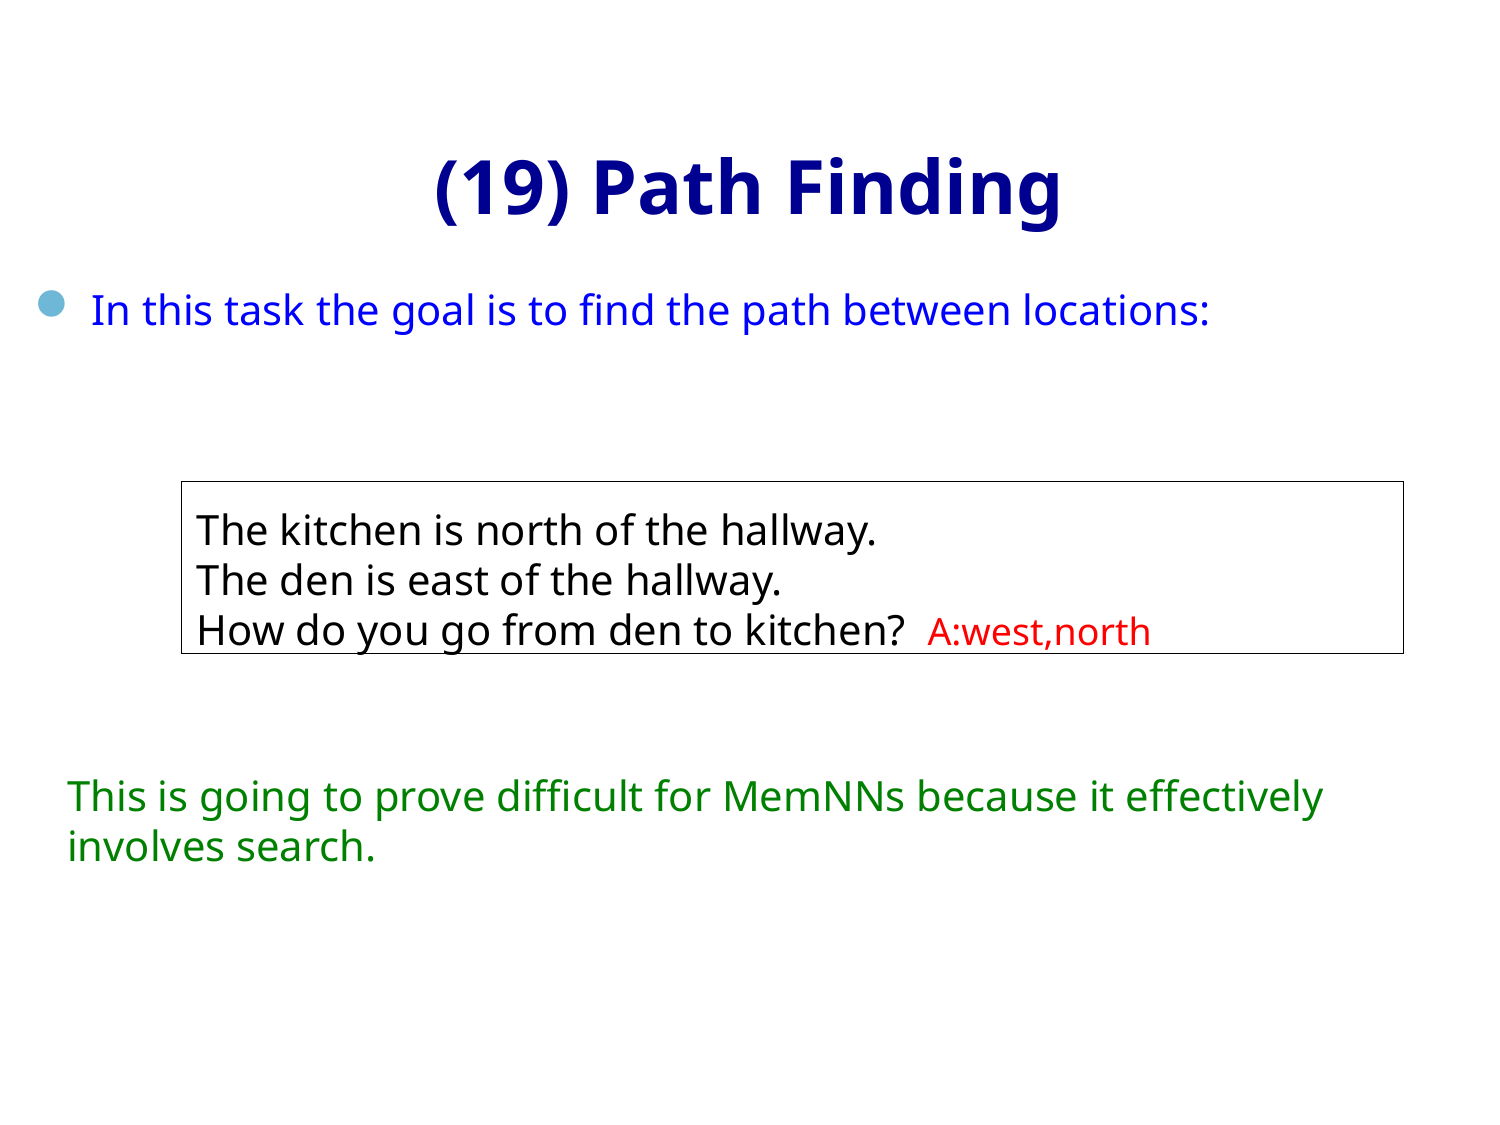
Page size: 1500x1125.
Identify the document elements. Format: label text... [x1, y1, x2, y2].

text_box This is going to prove difficult for MemNNs because it effectively involves search. [52, 762, 1473, 877]
text_box The kitchen is north of the hallway. The den is east of the hallway. How do you go from den to kitchen? A:west,north [181, 481, 1404, 654]
title (19) Path Finding [90, 17, 1410, 237]
list In this task the goal is to find the path between locations: [19, 276, 1500, 526]
